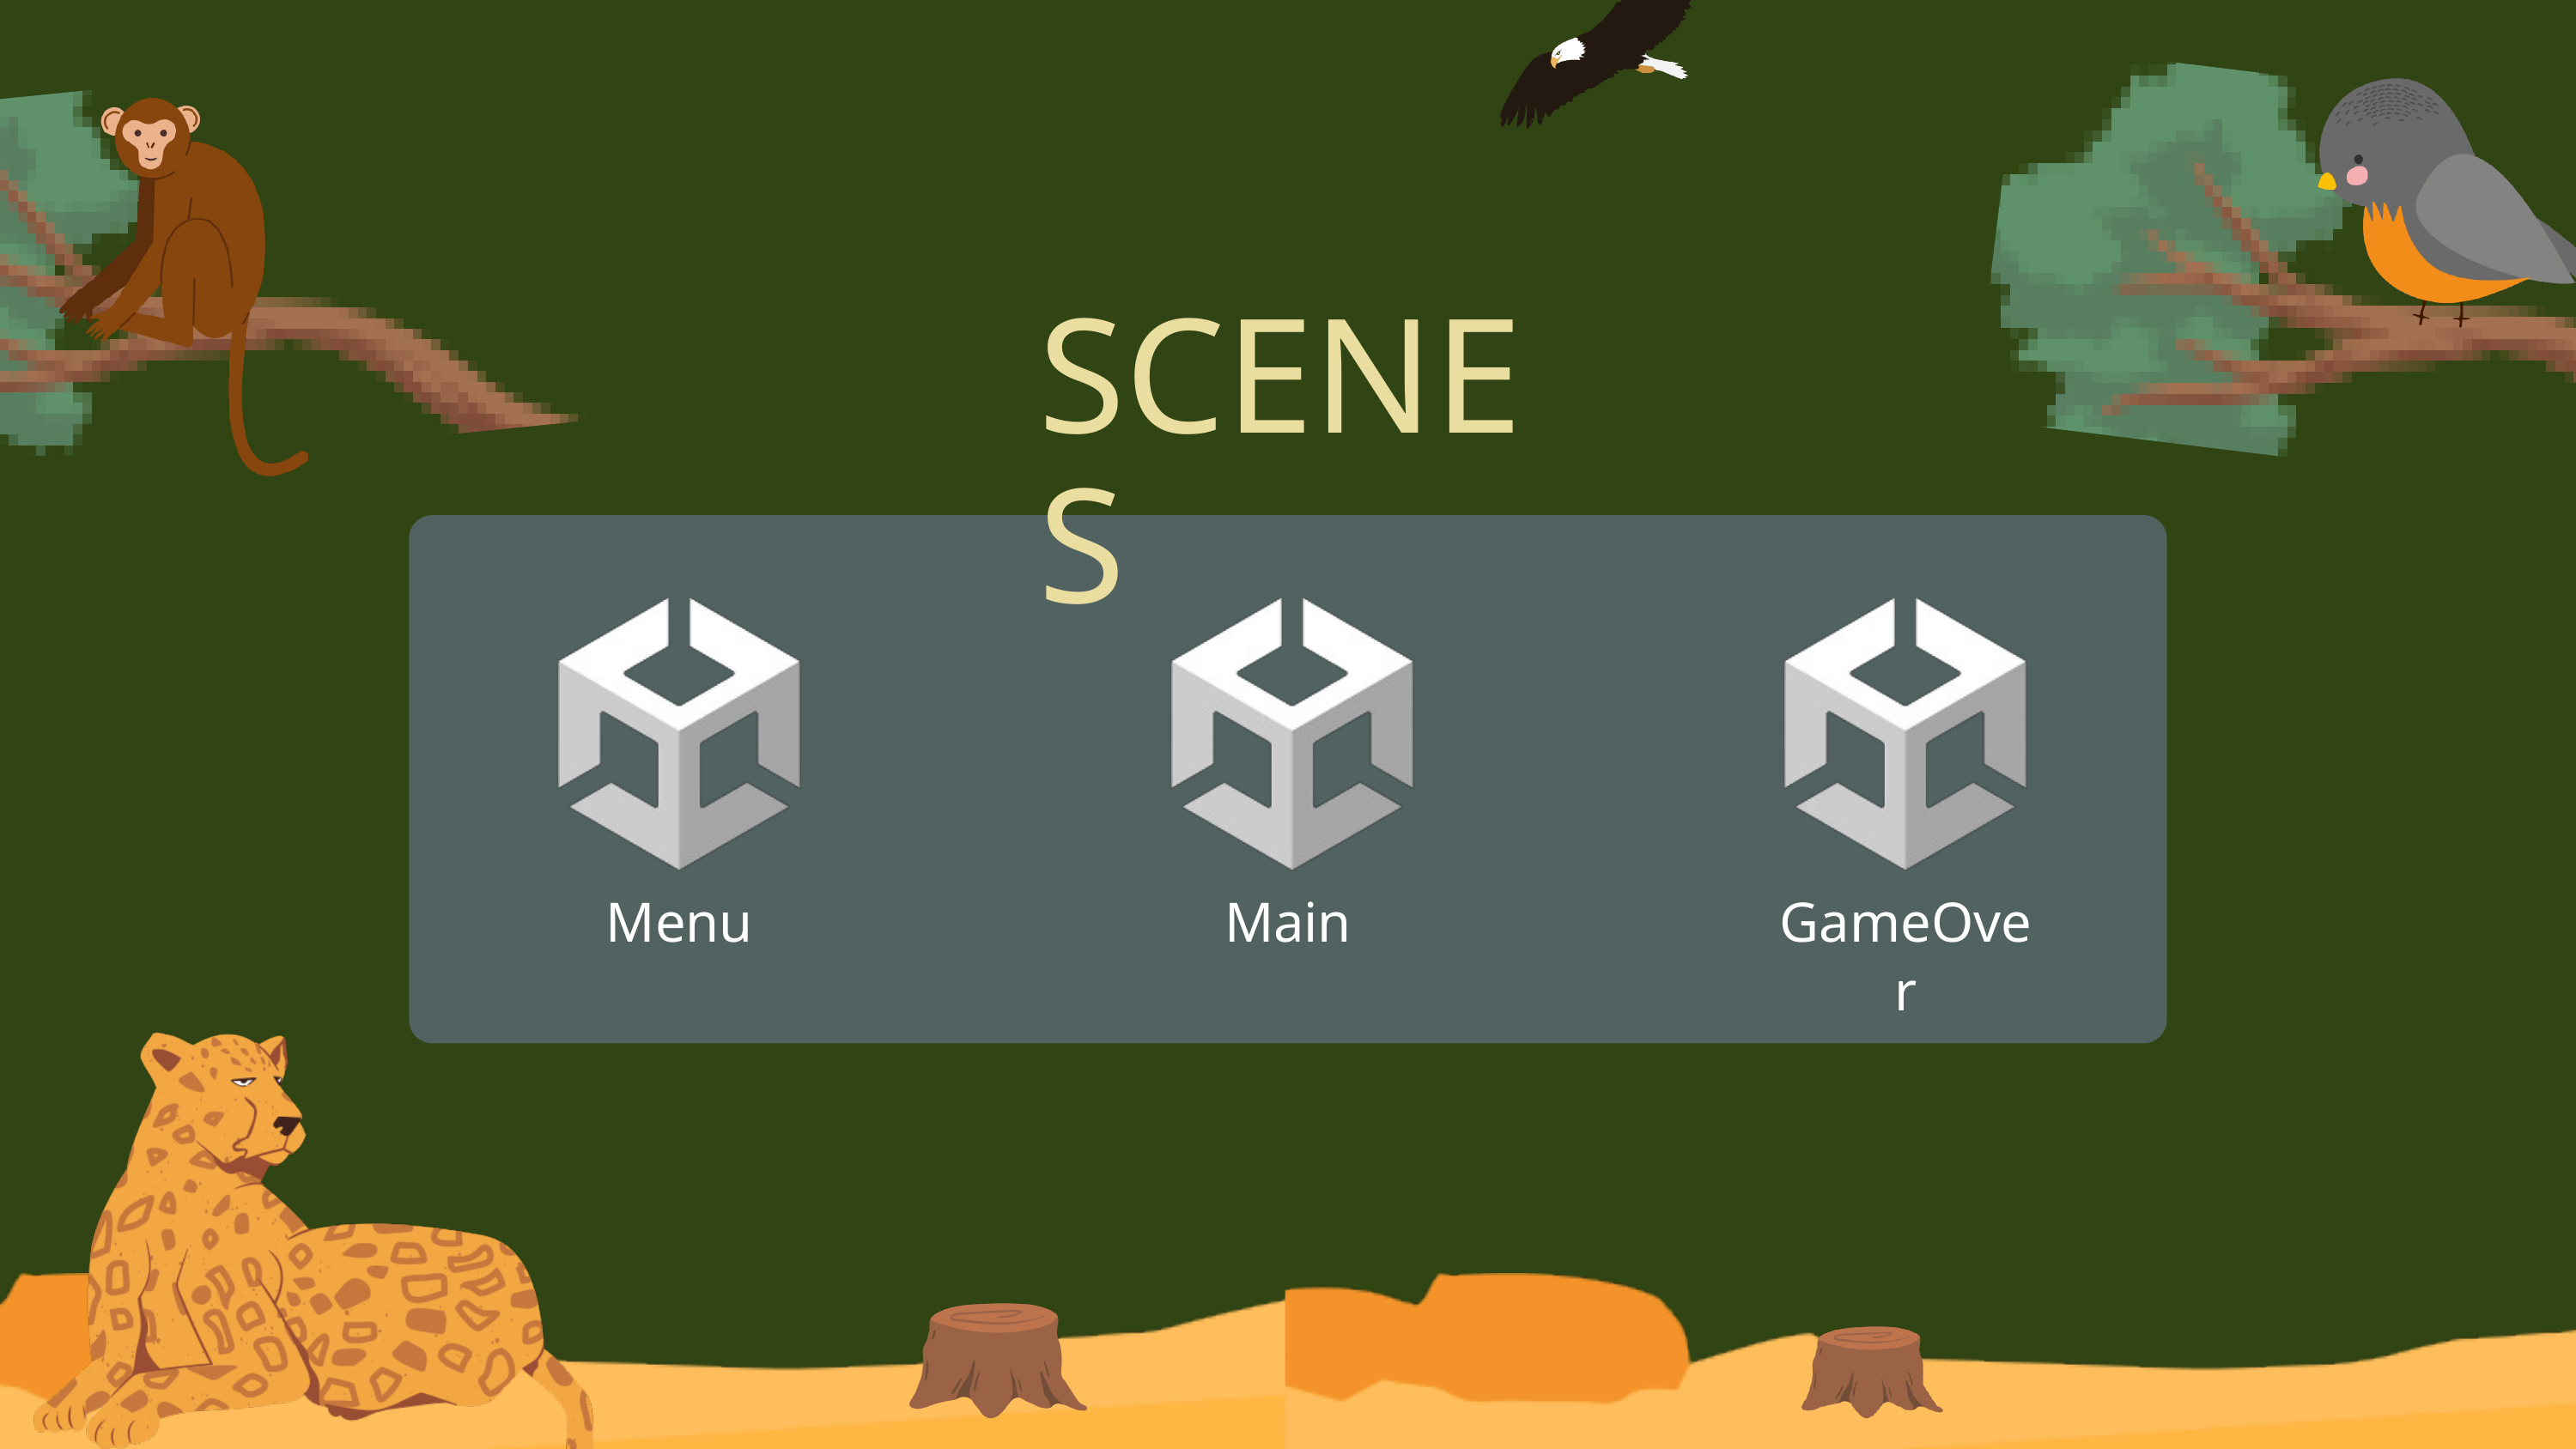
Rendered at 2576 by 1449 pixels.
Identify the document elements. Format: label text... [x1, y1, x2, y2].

text_box [0, 43, 597, 480]
text_box [58, 98, 309, 515]
text_box [1972, 43, 2576, 493]
text_box SCENES [1038, 294, 1531, 512]
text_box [0, 1272, 2576, 1449]
text_box [2300, 67, 2576, 349]
text_box [33, 1028, 597, 1270]
text_box [1498, 0, 1701, 130]
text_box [409, 514, 2167, 1044]
